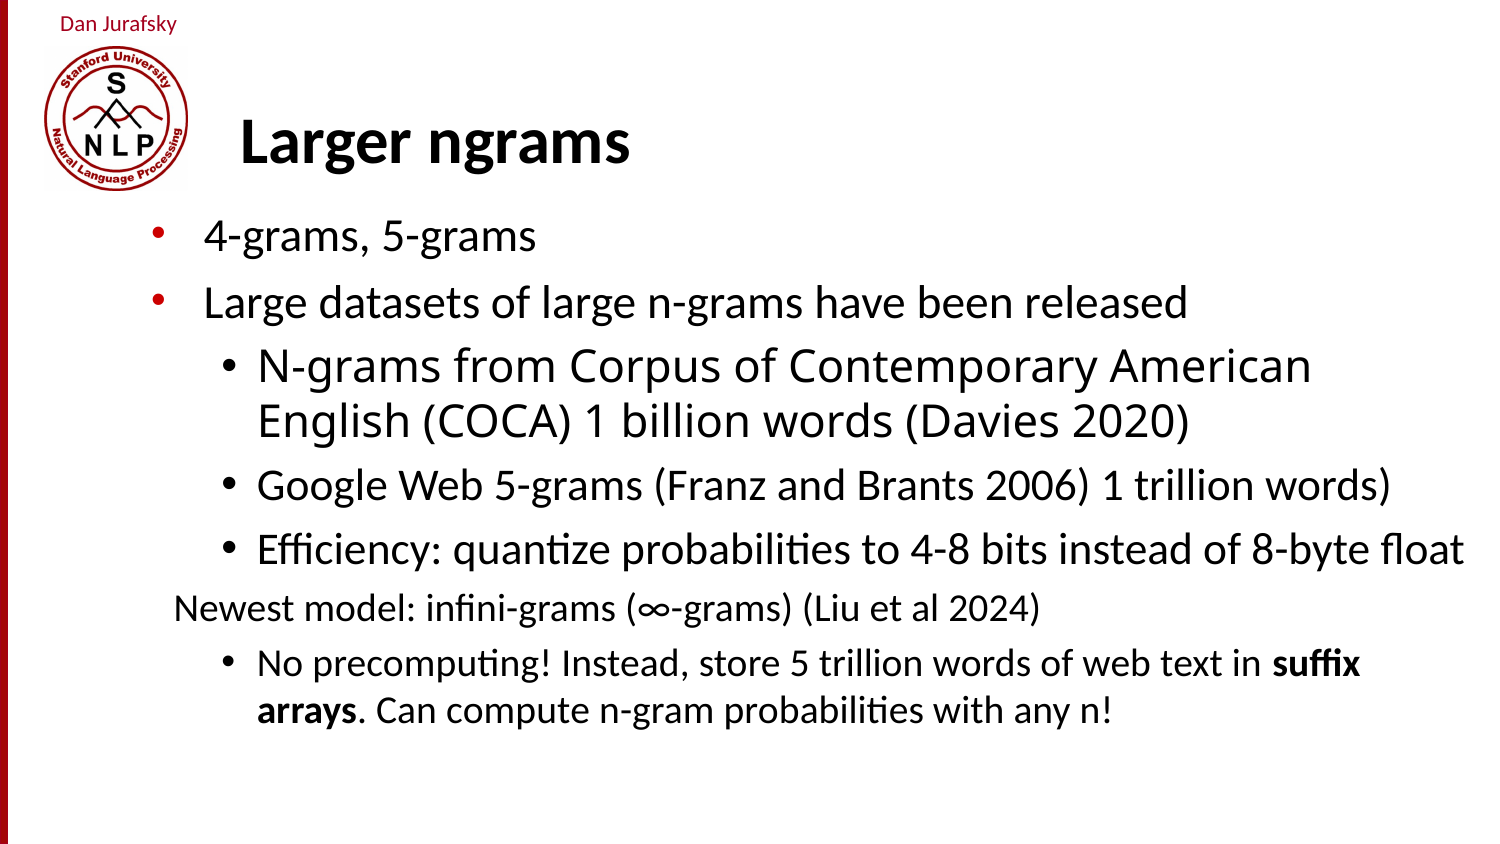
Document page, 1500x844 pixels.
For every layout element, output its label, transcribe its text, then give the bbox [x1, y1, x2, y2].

title Larger ngrams [225, 62, 1450, 185]
picture [44, 46, 188, 191]
list 4-grams, 5-grams Large datasets of large n-grams have been released N-grams from Corpus of Contemporary American English (COCA) 1 billion words (Davies 2020) Google Web 5-grams (Franz and Brants 2006) 1 trillion words) Efficiency: quantize probabilities to 4-8 bits instead of 8-byte float Newest model: infini-grams (∞-grams) (Liu et al 2024) No precomputing! Instead, store 5 trillion words of web text in suffix arrays. Can compute n-gram probabilities with any n! [135, 196, 1488, 797]
